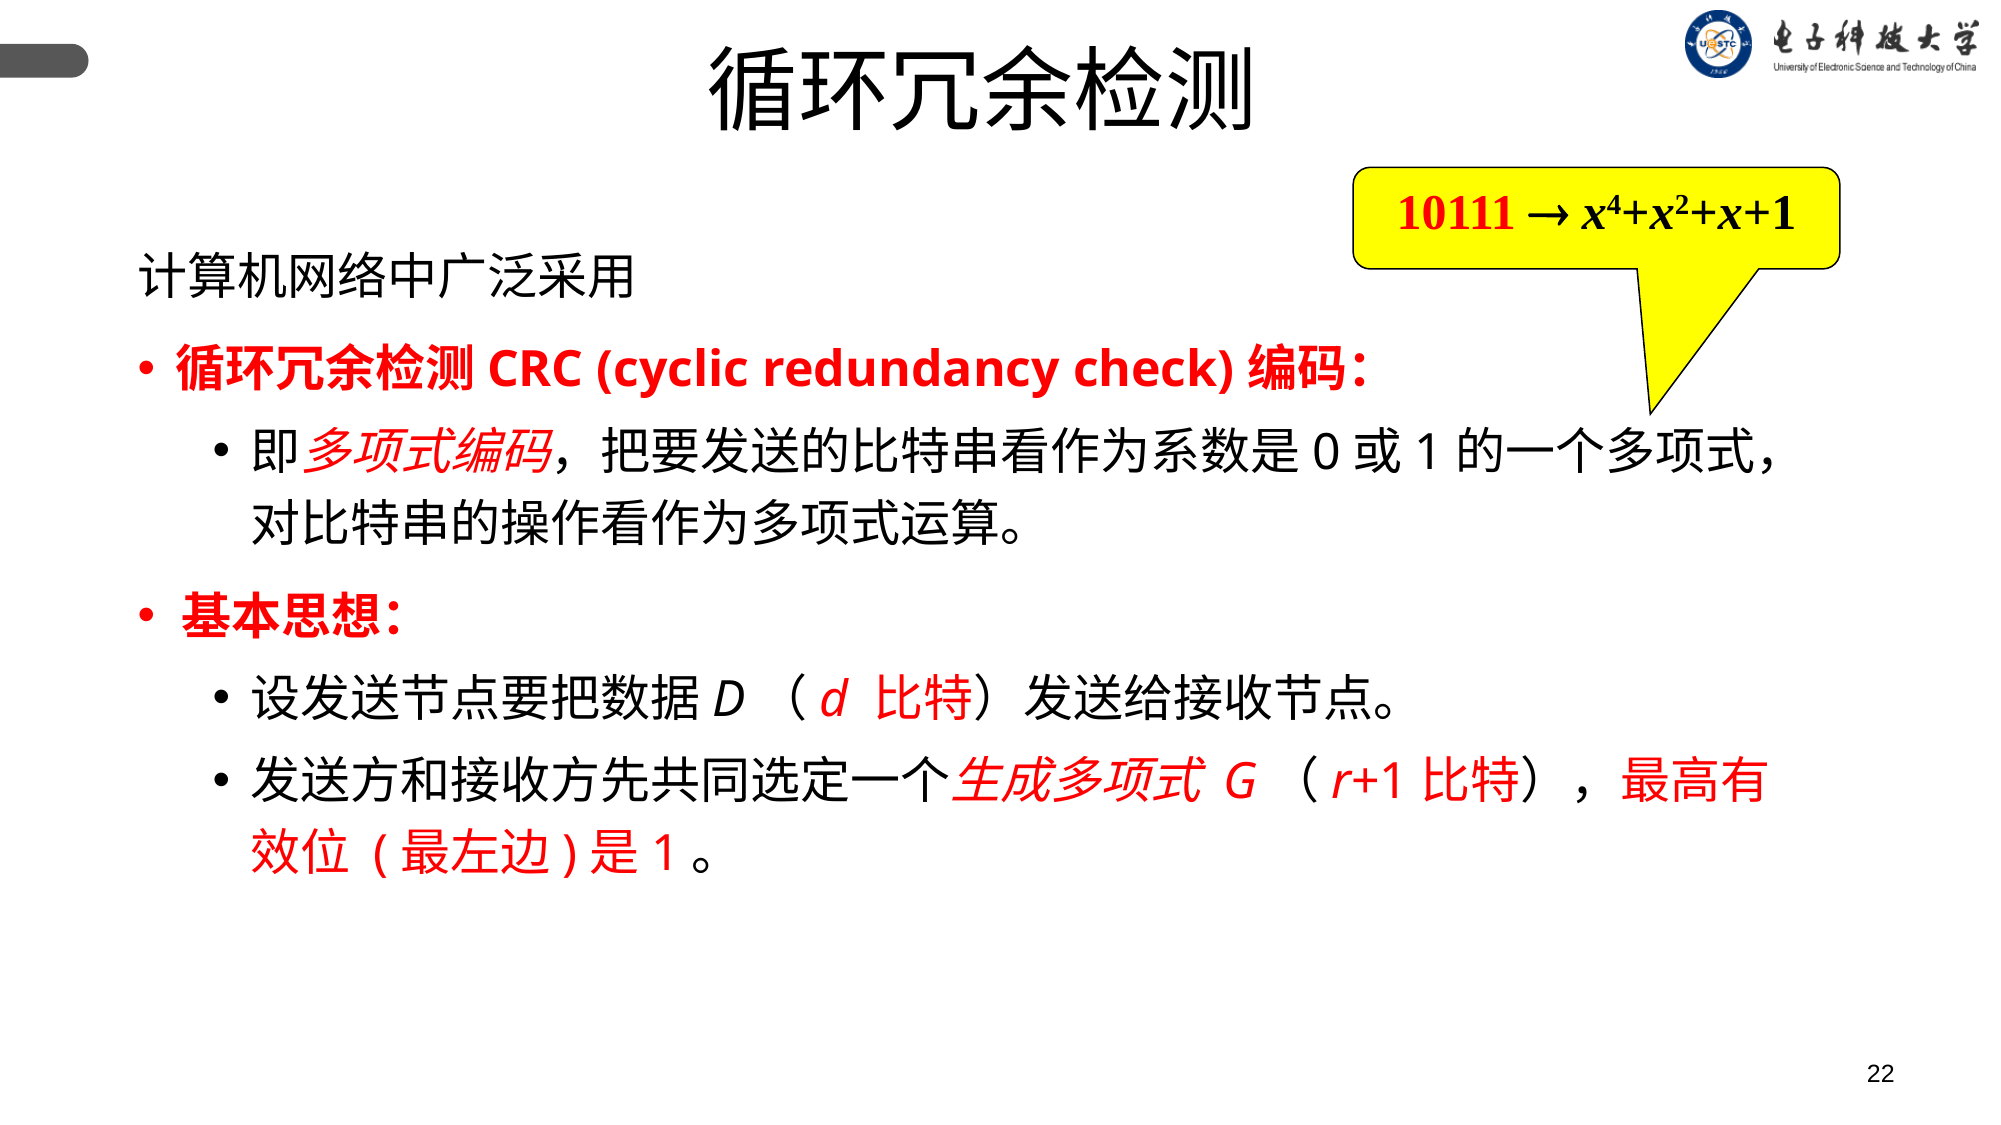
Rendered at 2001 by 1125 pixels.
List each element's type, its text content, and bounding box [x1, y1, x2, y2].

title 循环冗余检测 [0, 37, 1964, 225]
list 计算机网络中广泛采用 循环冗余检测CRC (cyclic redundancy check)编码： 即多项式编码，把要发送的比特串看作为系数是0或1的一个多项式，对比特串的操作看作为多项式运算。 基本思想： 设发送节点要把数据D（d 比特）发送给接收节点。 发送方和接收方先共同选定一个生成多项式 G（r+1比特），最高有效位 (最左边)是1。 [122, 224, 1823, 988]
text_box 10111  x4+x2+x+1 [1353, 167, 1840, 415]
picture [1685, 10, 1979, 78]
slide_number 22 [1852, 1050, 2000, 1125]
